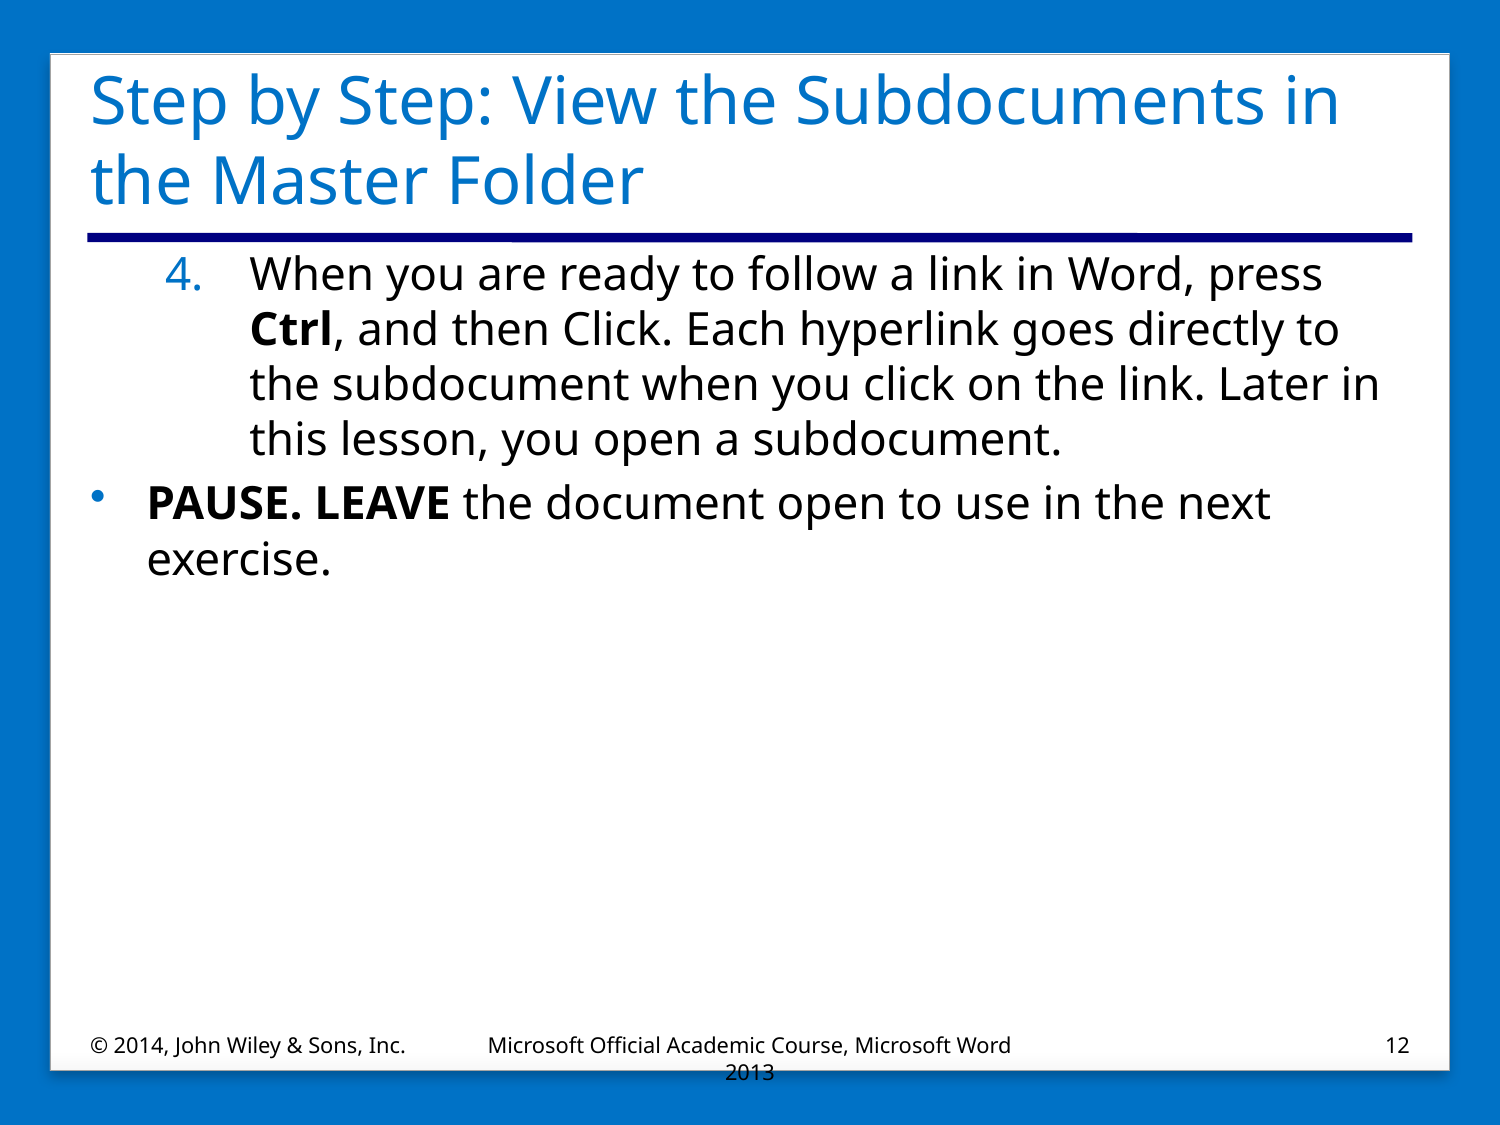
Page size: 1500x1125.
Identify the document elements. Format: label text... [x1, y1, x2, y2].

slide_number 12 [1074, 1024, 1426, 1103]
list When you are ready to follow a link in Word, press Ctrl, and then Click. Each hyperlink goes directly to the subdocument when you click on the link. Later in this lesson, you open a subdocument. PAUSE. LEAVE the document open to use in the next exercise. [75, 237, 1425, 1063]
slide_number © 2014, John Wiley & Sons, Inc. [74, 1024, 426, 1103]
title Step by Step: View the Subdocuments in the Master Folder [74, 74, 1426, 226]
footer Microsoft Official Academic Course, Microsoft Word 2013 [449, 1024, 1051, 1103]
